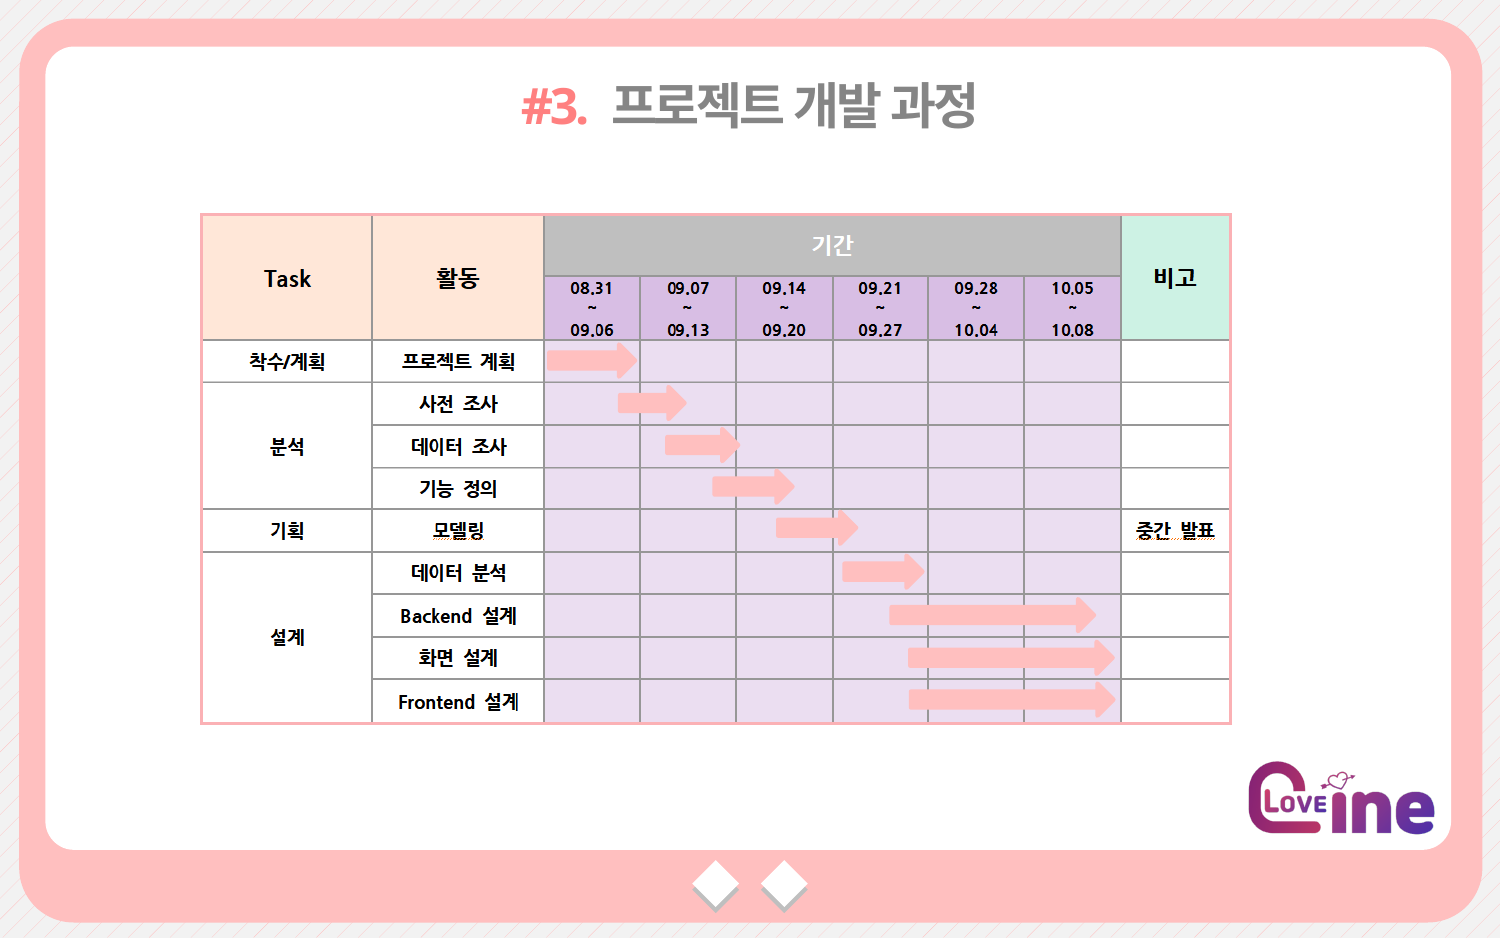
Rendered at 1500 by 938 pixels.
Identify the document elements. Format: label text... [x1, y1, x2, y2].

picture [198, 209, 1233, 728]
picture [1247, 759, 1435, 836]
text_box #3. 프로젝트 개발 과정 [255, 67, 1244, 143]
text_box [17, 16, 1485, 925]
text_box [43, 44, 1454, 852]
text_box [698, 866, 802, 907]
